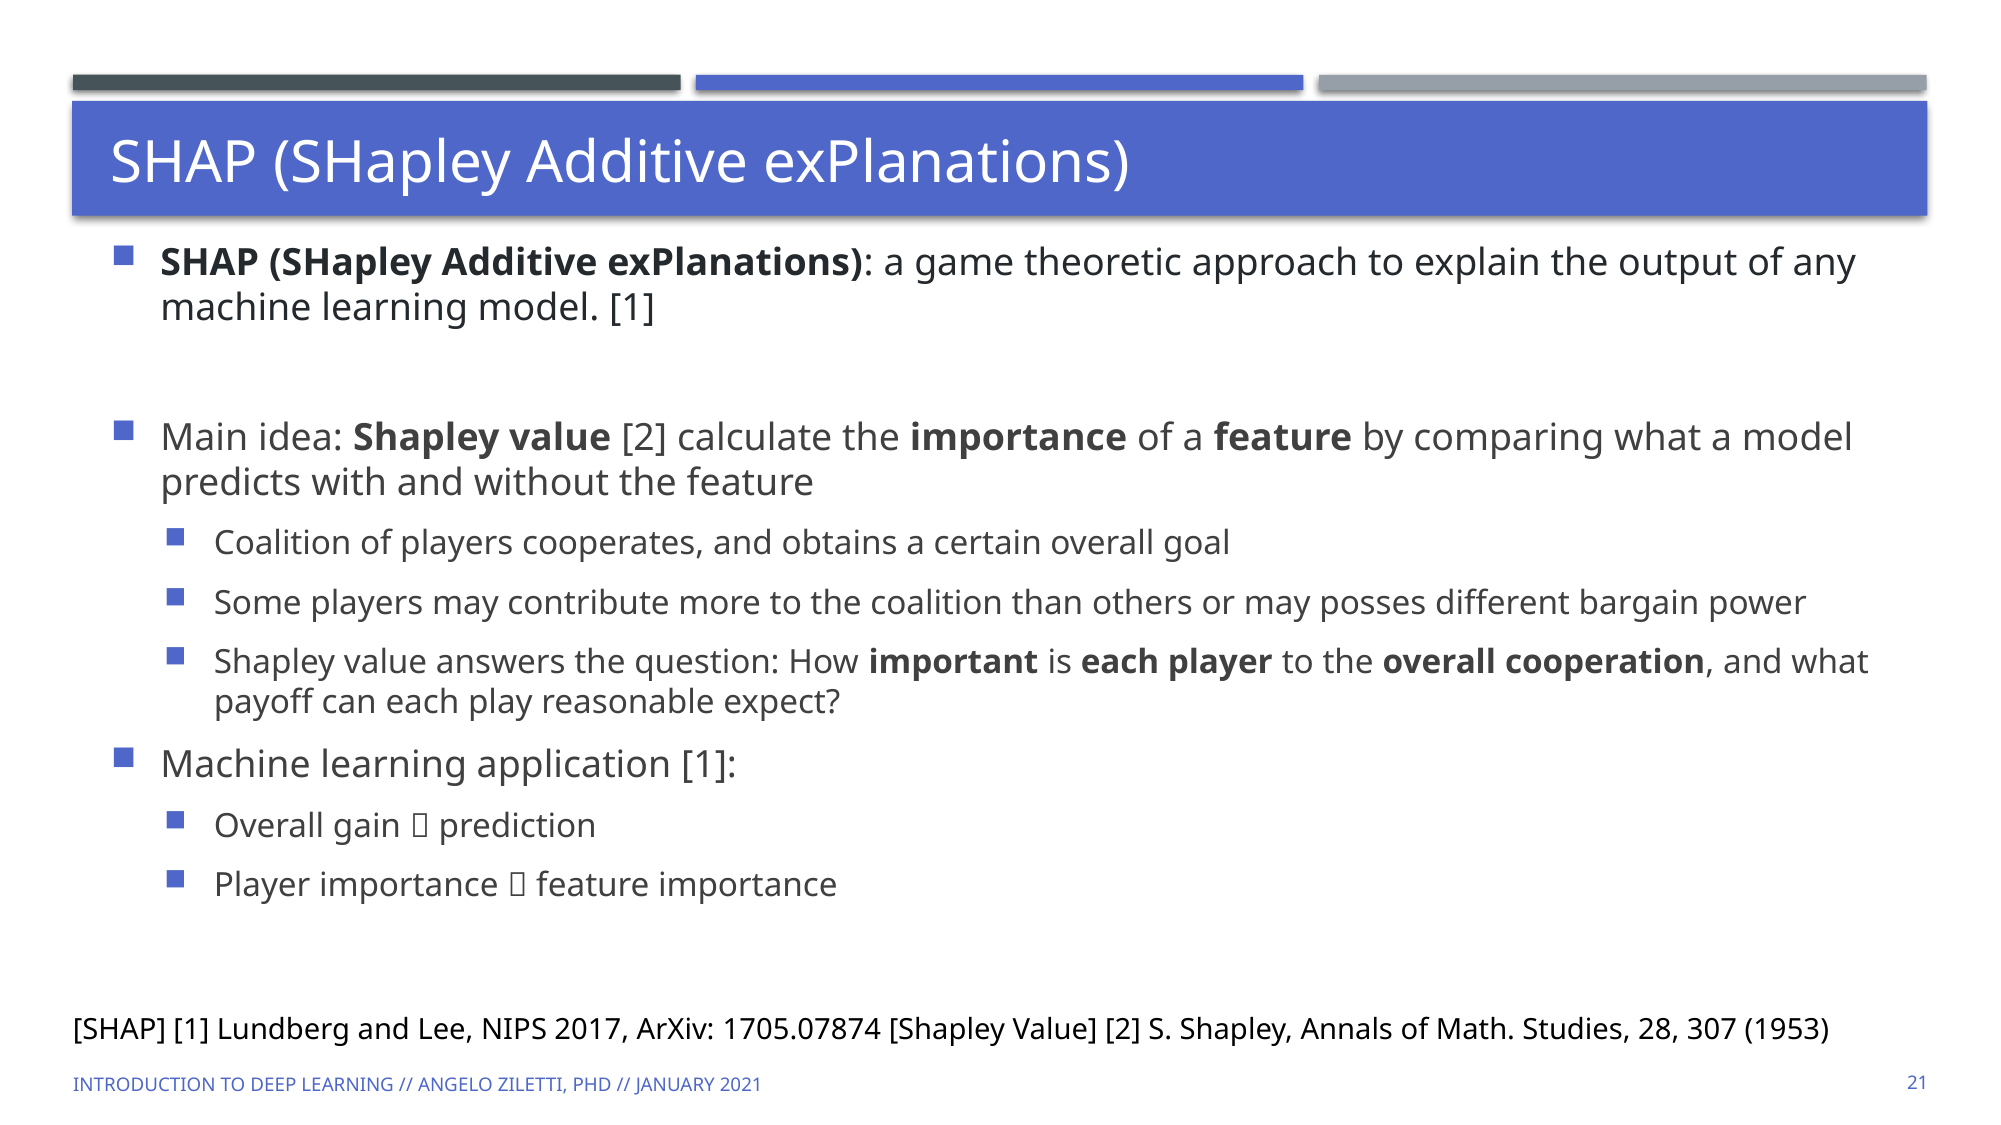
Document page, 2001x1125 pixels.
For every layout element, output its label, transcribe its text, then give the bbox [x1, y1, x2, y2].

title SHAP (SHapley Additive exPlanations) [95, 115, 1905, 203]
footer Introduction to Deep Learning // Angelo Ziletti, PhD // January 2021 [58, 1053, 1177, 1114]
slide_number 21 [1770, 1053, 1944, 1114]
text_box [SHAP] [1] Lundberg and Lee, NIPS 2017, ArXiv: 1705.07874 [Shapley Value] [2] S. Shapley, Annals of Math. Studies, 28, 307 (1953) [58, 1003, 1868, 1053]
list SHAP (SHapley Additive exPlanations): a game theoretic approach to explain the output of any machine learning model. [1] Main idea: Shapley value [2] calculate the importance of a feature by comparing what a model predicts with and without the feature Coalition of players cooperates, and obtains a certain overall goal Some players may contribute more to the coalition than others or may posses different bargain power Shapley value answers the question: How important is each player to the overall cooperation, and what payoff can each play reasonable expect? Machine learning application [1]: Overall gain  prediction Player importance  feature importance [95, 230, 1905, 962]
